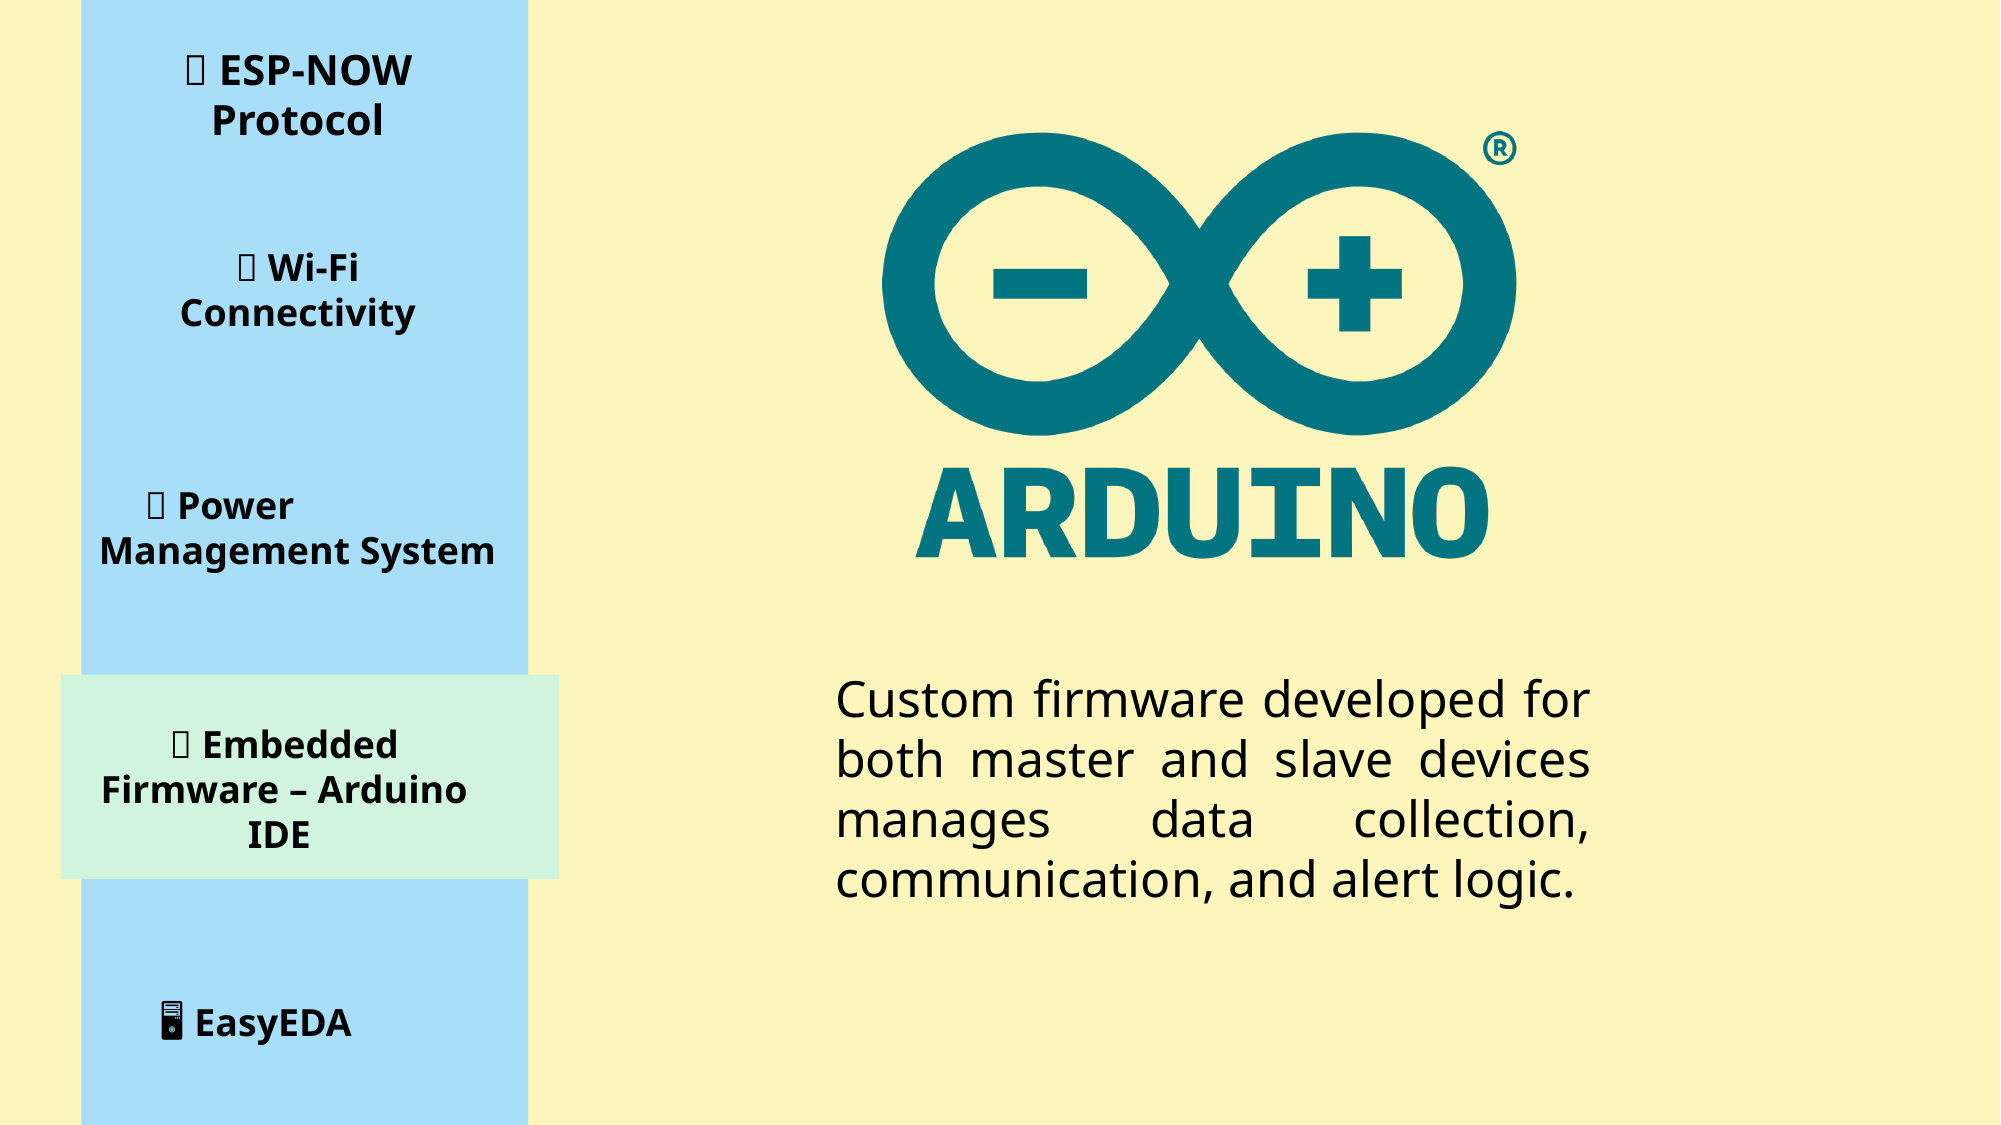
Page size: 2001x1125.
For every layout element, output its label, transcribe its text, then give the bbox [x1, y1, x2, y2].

text_box [80, 0, 529, 474]
text_box 🖥️ EasyEDA [145, 991, 424, 1052]
text_box 🔋 Power Management System [60, 474, 535, 580]
text_box [60, 674, 560, 880]
text_box 💾 Embedded Firmware – Arduino IDE [60, 713, 508, 864]
text_box [80, 580, 529, 674]
picture [882, 131, 1517, 559]
text_box Custom firmware developed for both master and slave devices manages data collection, communication, and alert logic. [820, 660, 1607, 916]
text_box 🌐 Wi-Fi Connectivity [128, 236, 467, 341]
text_box 📡 ESP-NOW Protocol [105, 36, 490, 152]
text_box [80, 880, 529, 1125]
